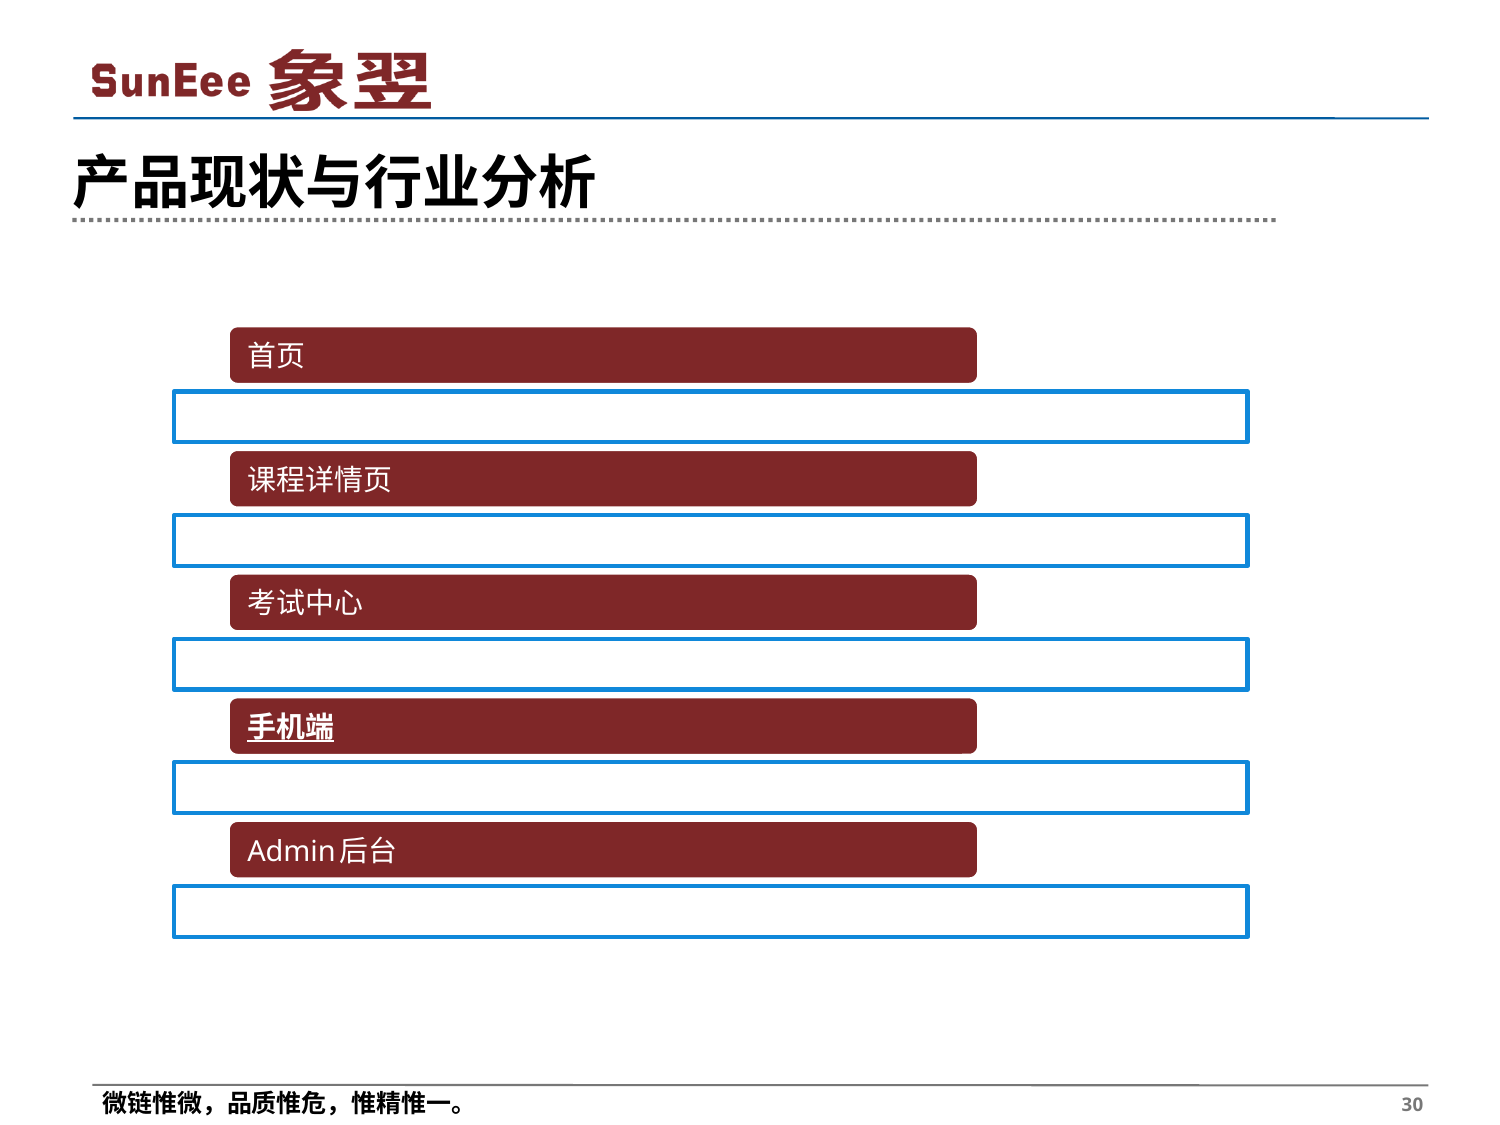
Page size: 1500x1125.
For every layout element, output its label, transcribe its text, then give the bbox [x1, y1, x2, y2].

picture [92, 49, 431, 111]
slide_number 30 [1130, 1084, 1444, 1122]
title 产品现状与行业分析 [57, 138, 1273, 224]
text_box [173, 318, 1248, 938]
